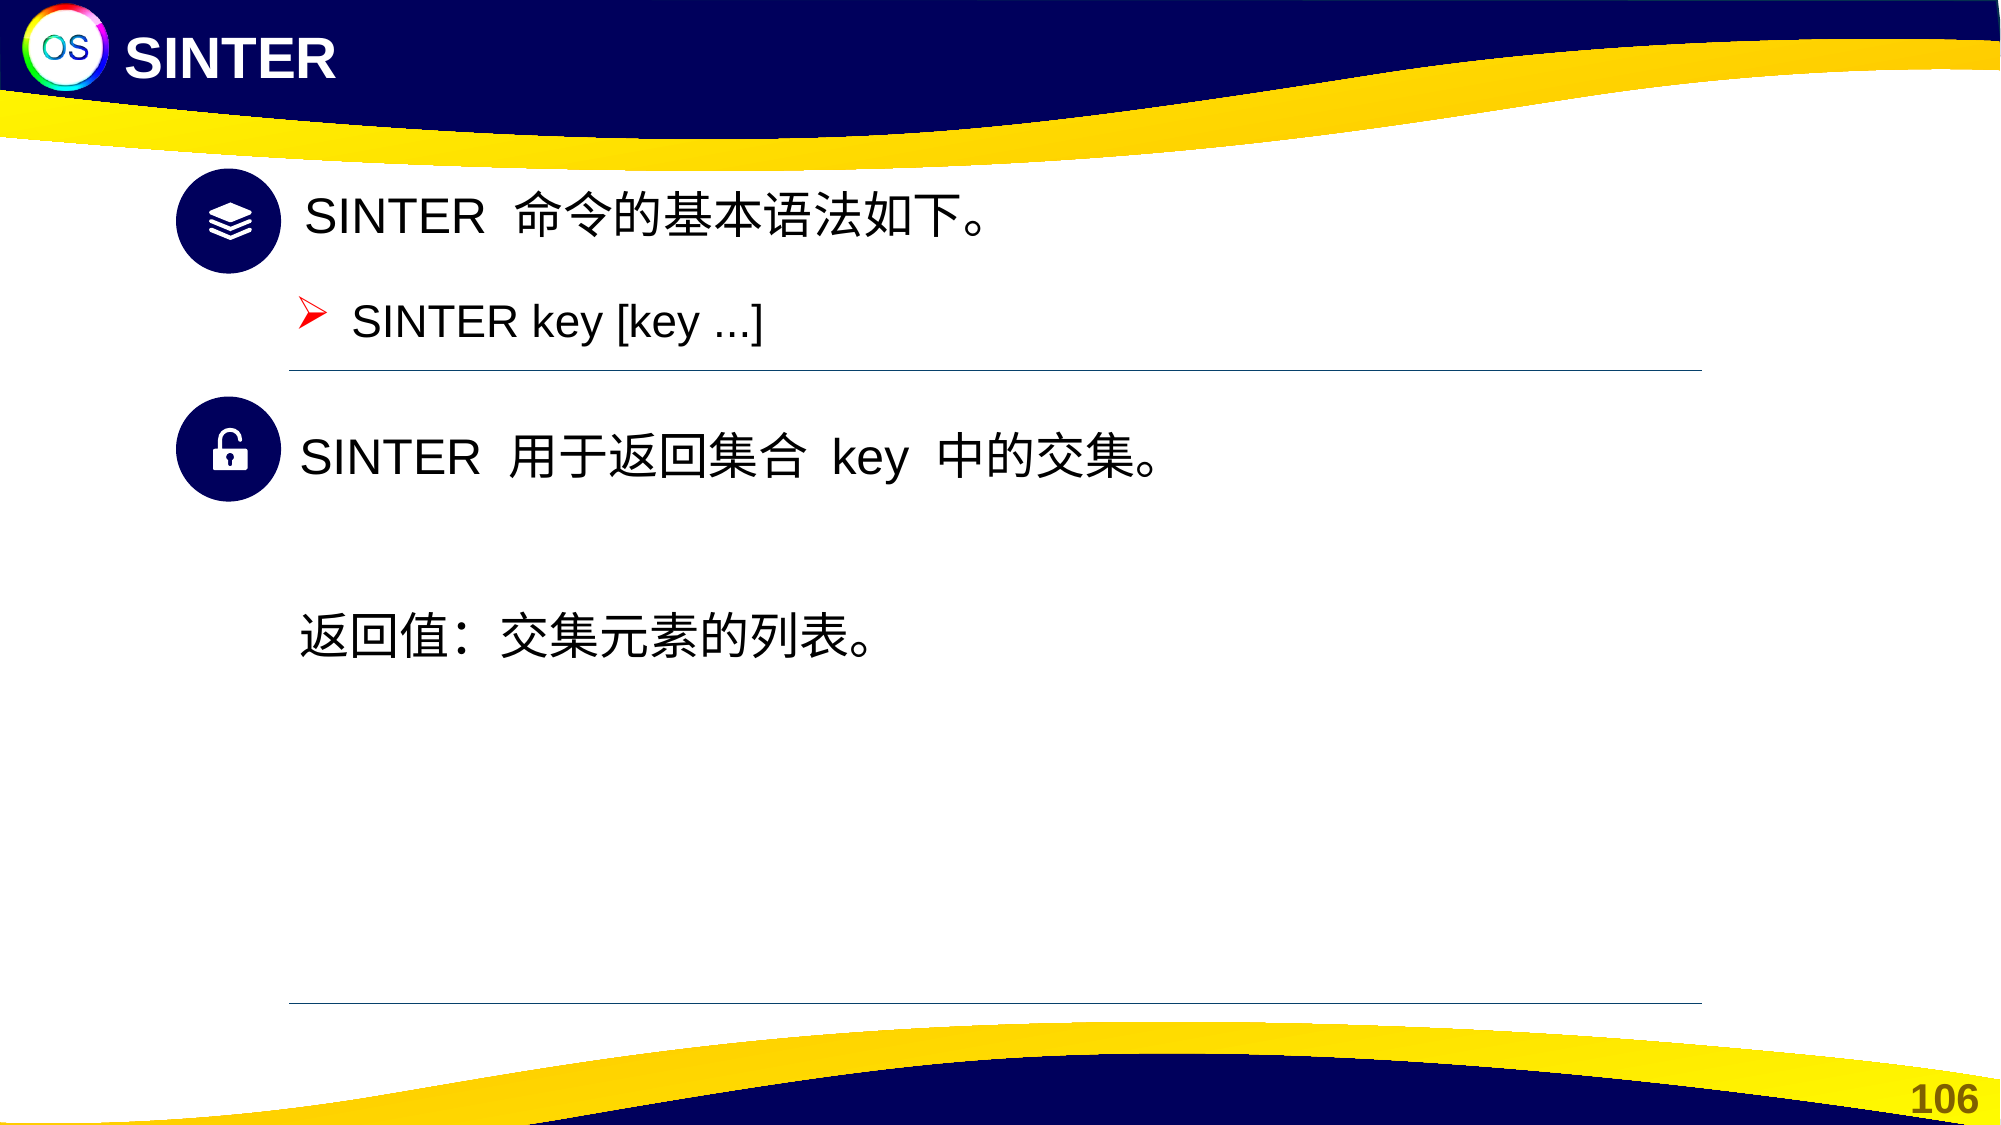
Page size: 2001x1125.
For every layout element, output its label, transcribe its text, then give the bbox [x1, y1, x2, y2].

text_box SINTER 用于返回集合 key 中的交集。 返回值：交集元素的列表。 [284, 417, 1698, 672]
text_box [209, 227, 252, 240]
text_box [213, 427, 248, 471]
text_box [209, 202, 252, 223]
text_box [176, 396, 282, 502]
text_box SINTER key [key ...] [280, 273, 1458, 348]
text_box SINTER 命令的基本语法如下。 [289, 175, 1235, 251]
text_box SINTER [109, 12, 1263, 98]
picture [22, 3, 109, 91]
text_box [176, 168, 282, 274]
text_box [209, 219, 252, 232]
